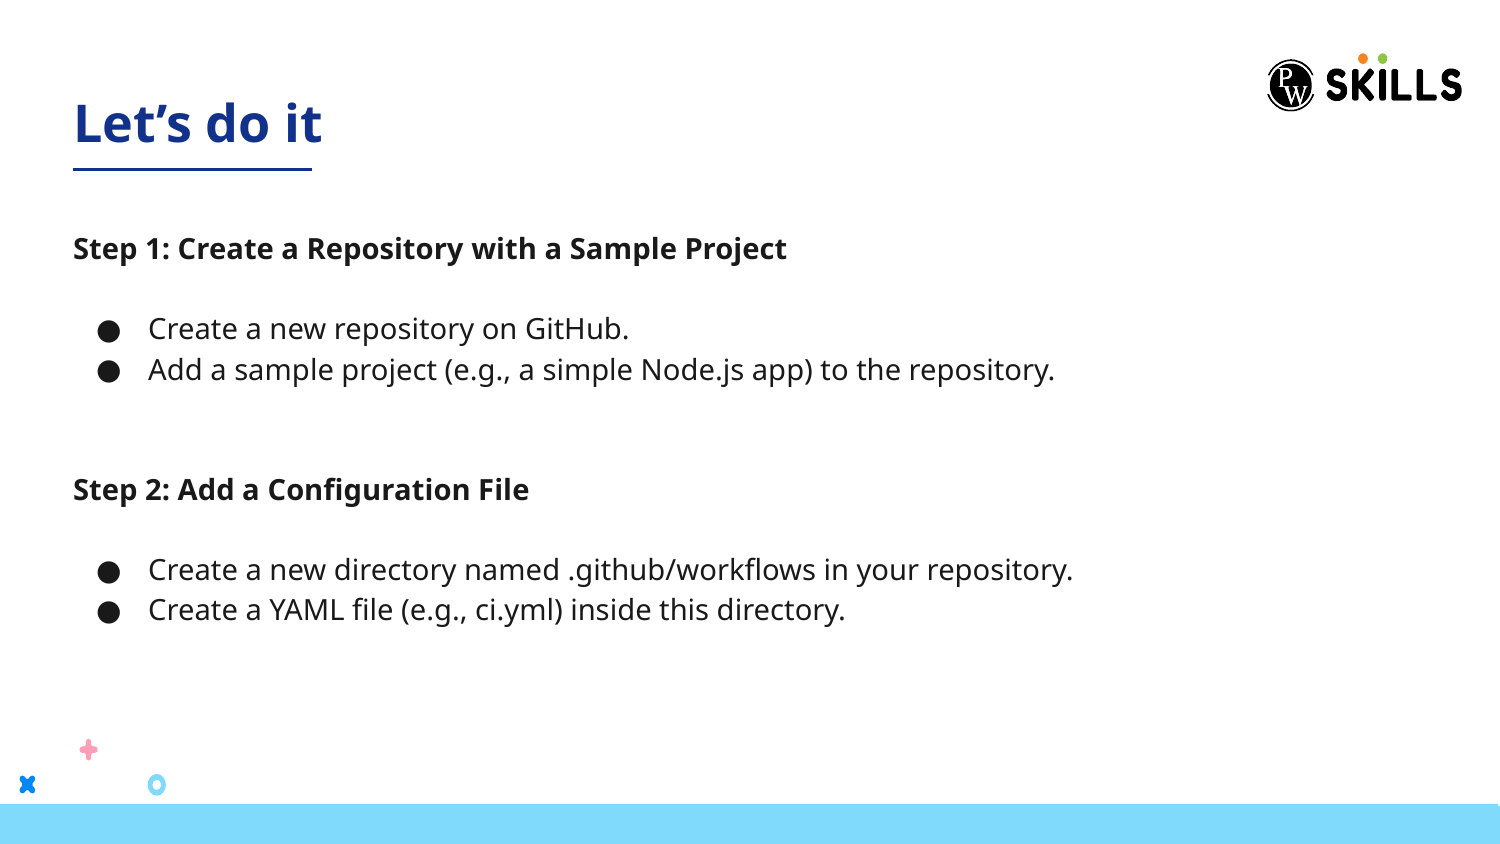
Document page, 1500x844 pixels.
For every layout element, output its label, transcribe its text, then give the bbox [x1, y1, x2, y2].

picture [1266, 53, 1463, 112]
text_box [0, 805, 1500, 844]
text_box Step 1: Create a Repository with a Sample Project Create a new repository on GitHub. Add a sample project (e.g., a simple Node.js app) to the repository. Step 2: Add a Configuration File Create a new directory named .github/workflows in your repository. Create a YAML file (e.g., ci.yml) inside this directory. [58, 210, 1396, 642]
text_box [19, 738, 167, 796]
title Let’s do it [58, 75, 1041, 170]
